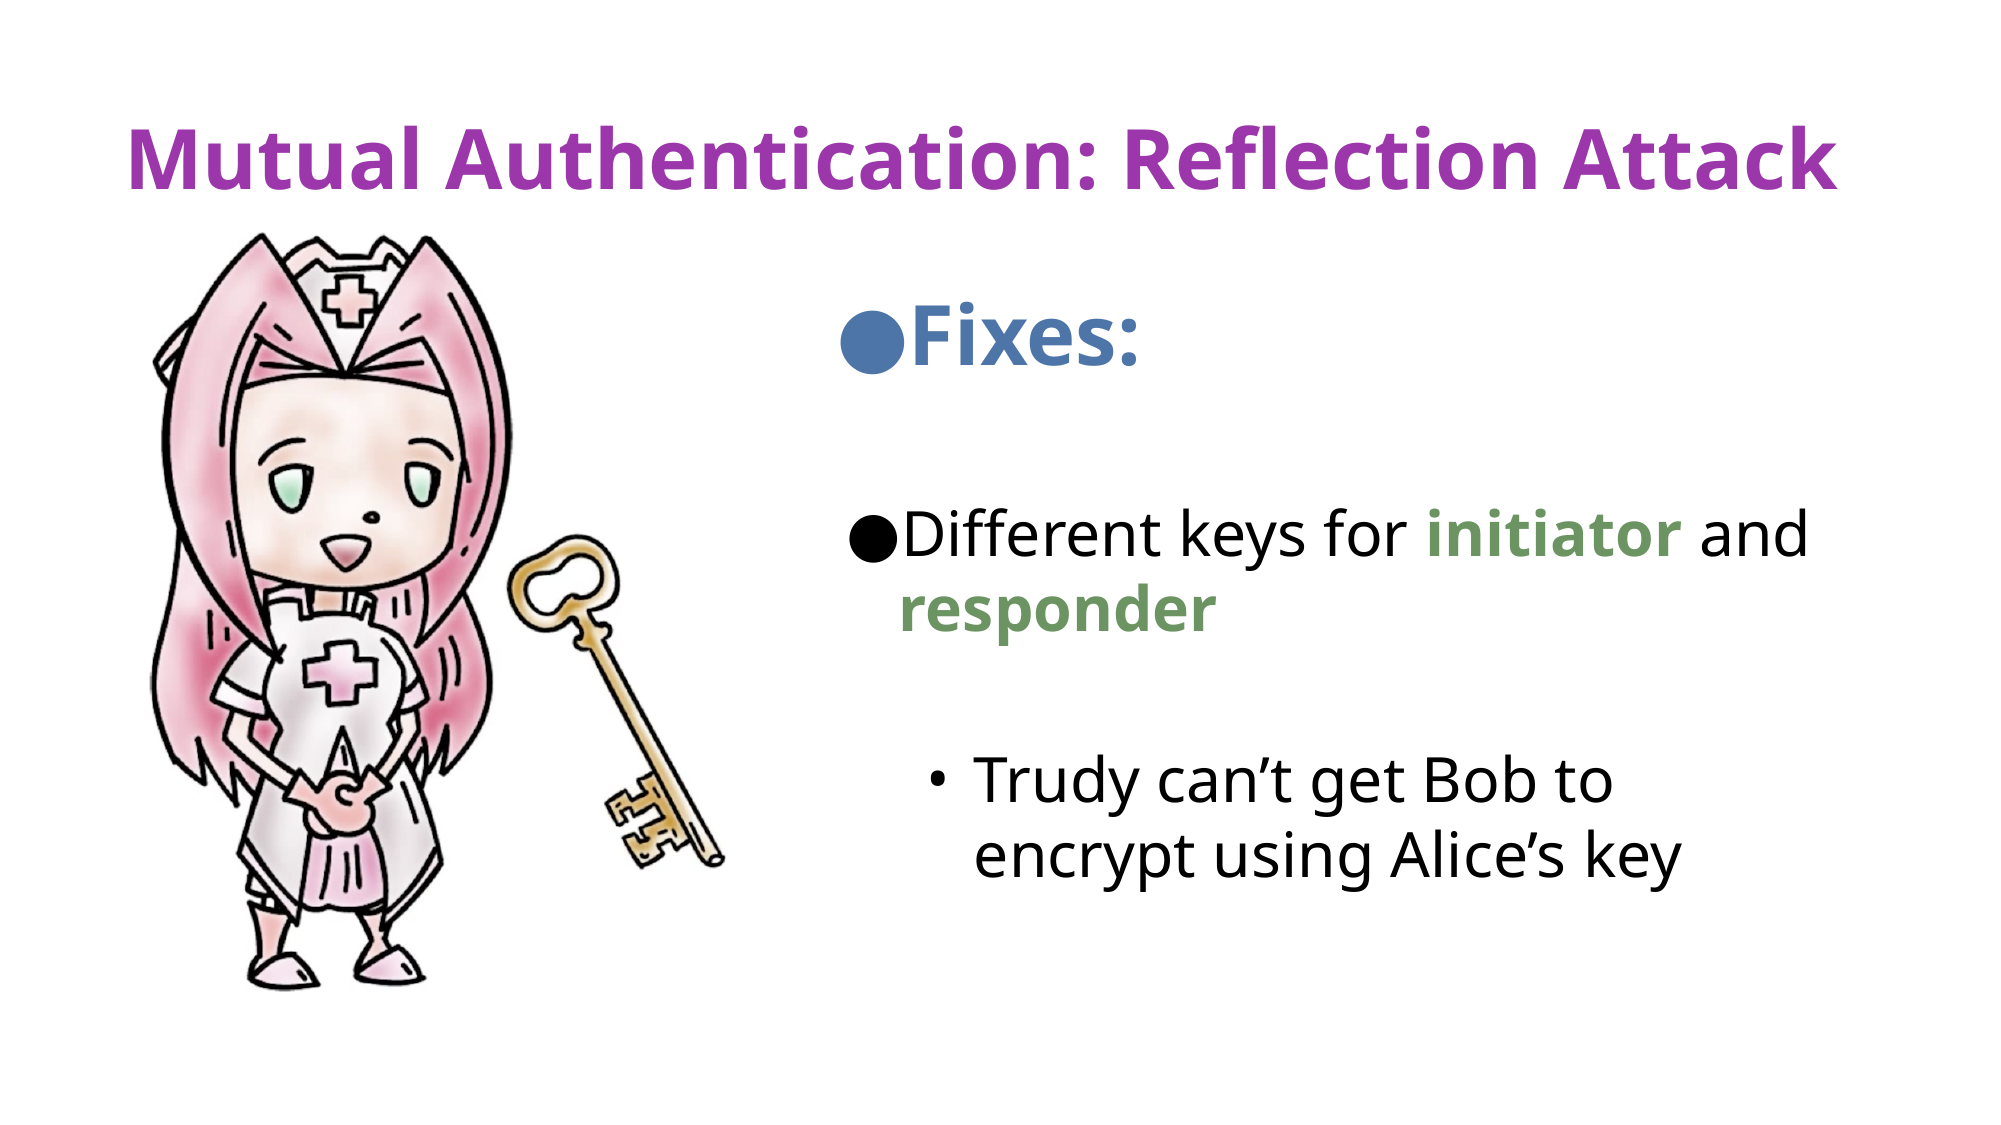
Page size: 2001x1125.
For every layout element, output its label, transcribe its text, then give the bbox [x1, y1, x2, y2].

picture [120, 224, 770, 1008]
title Mutual Authentication: Reflection Attack [52, 37, 1934, 225]
text_box Fixes: Different keys for initiator and responder Trudy can’t get Bob to encrypt using Alice’s key [771, 225, 1857, 968]
